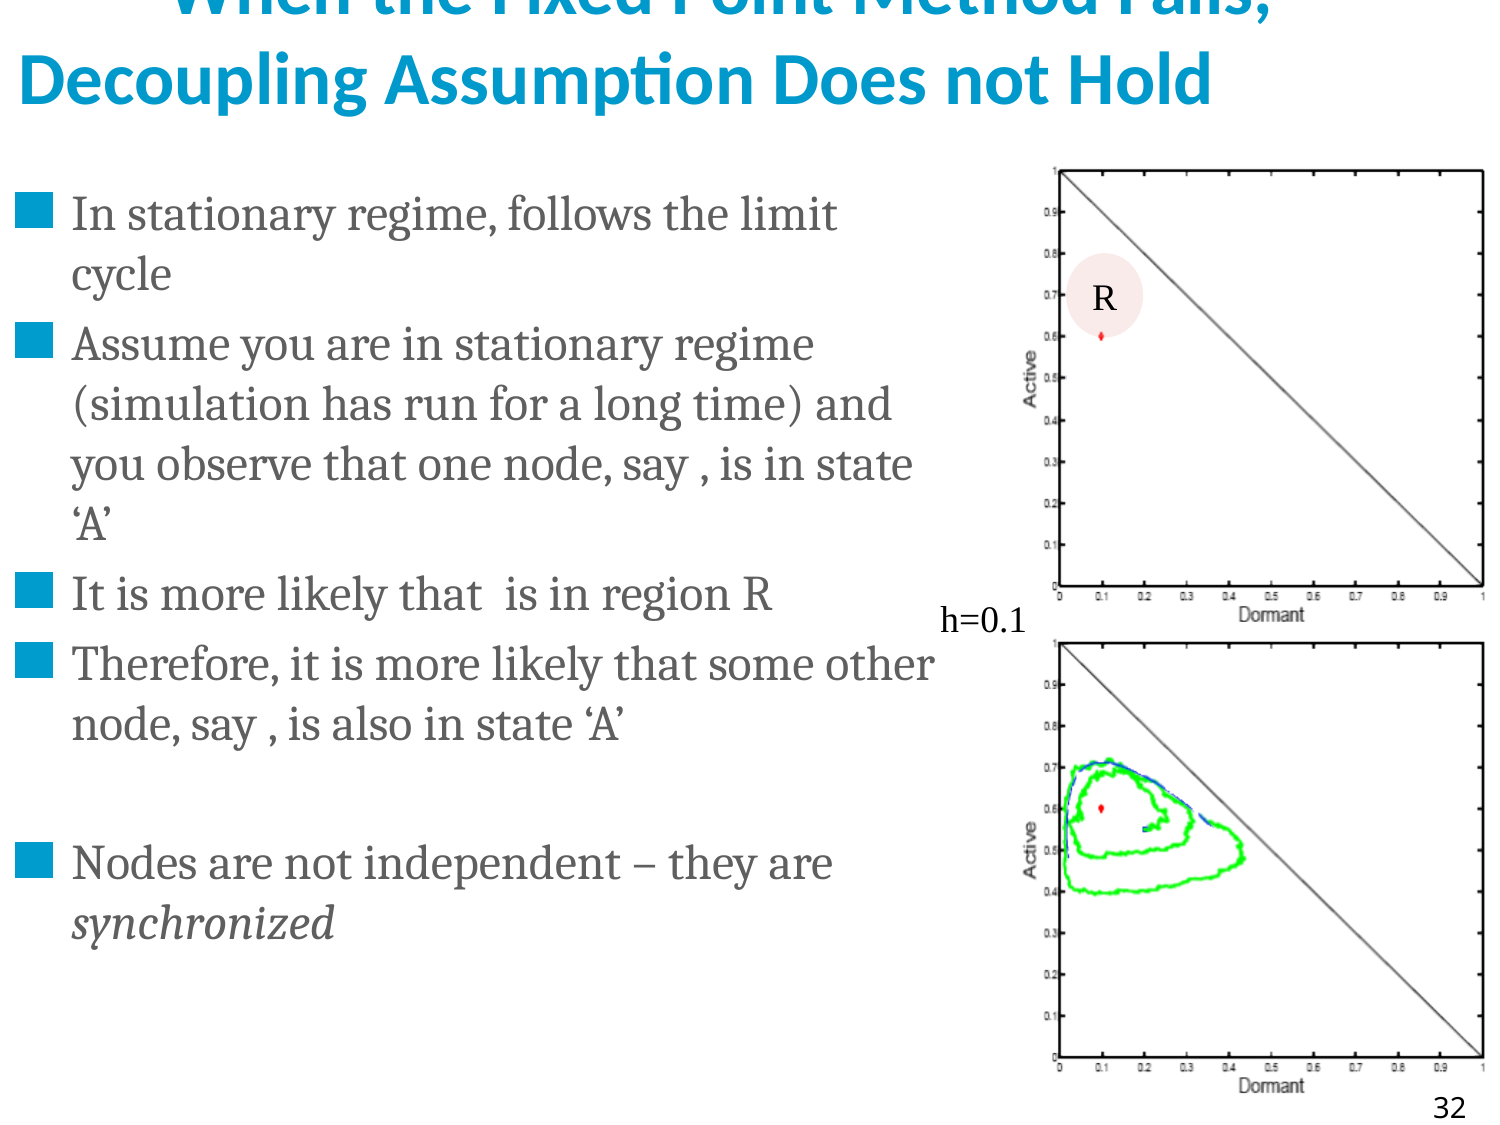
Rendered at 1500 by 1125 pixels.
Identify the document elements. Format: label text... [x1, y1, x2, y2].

picture [1016, 138, 1500, 1107]
text_box h=0.1 [925, 587, 1011, 648]
footer 32 [1399, 1113, 1500, 1125]
title When the Fixed Point Method Fails, Decoupling Assumption Does not Hold [0, 0, 1442, 150]
